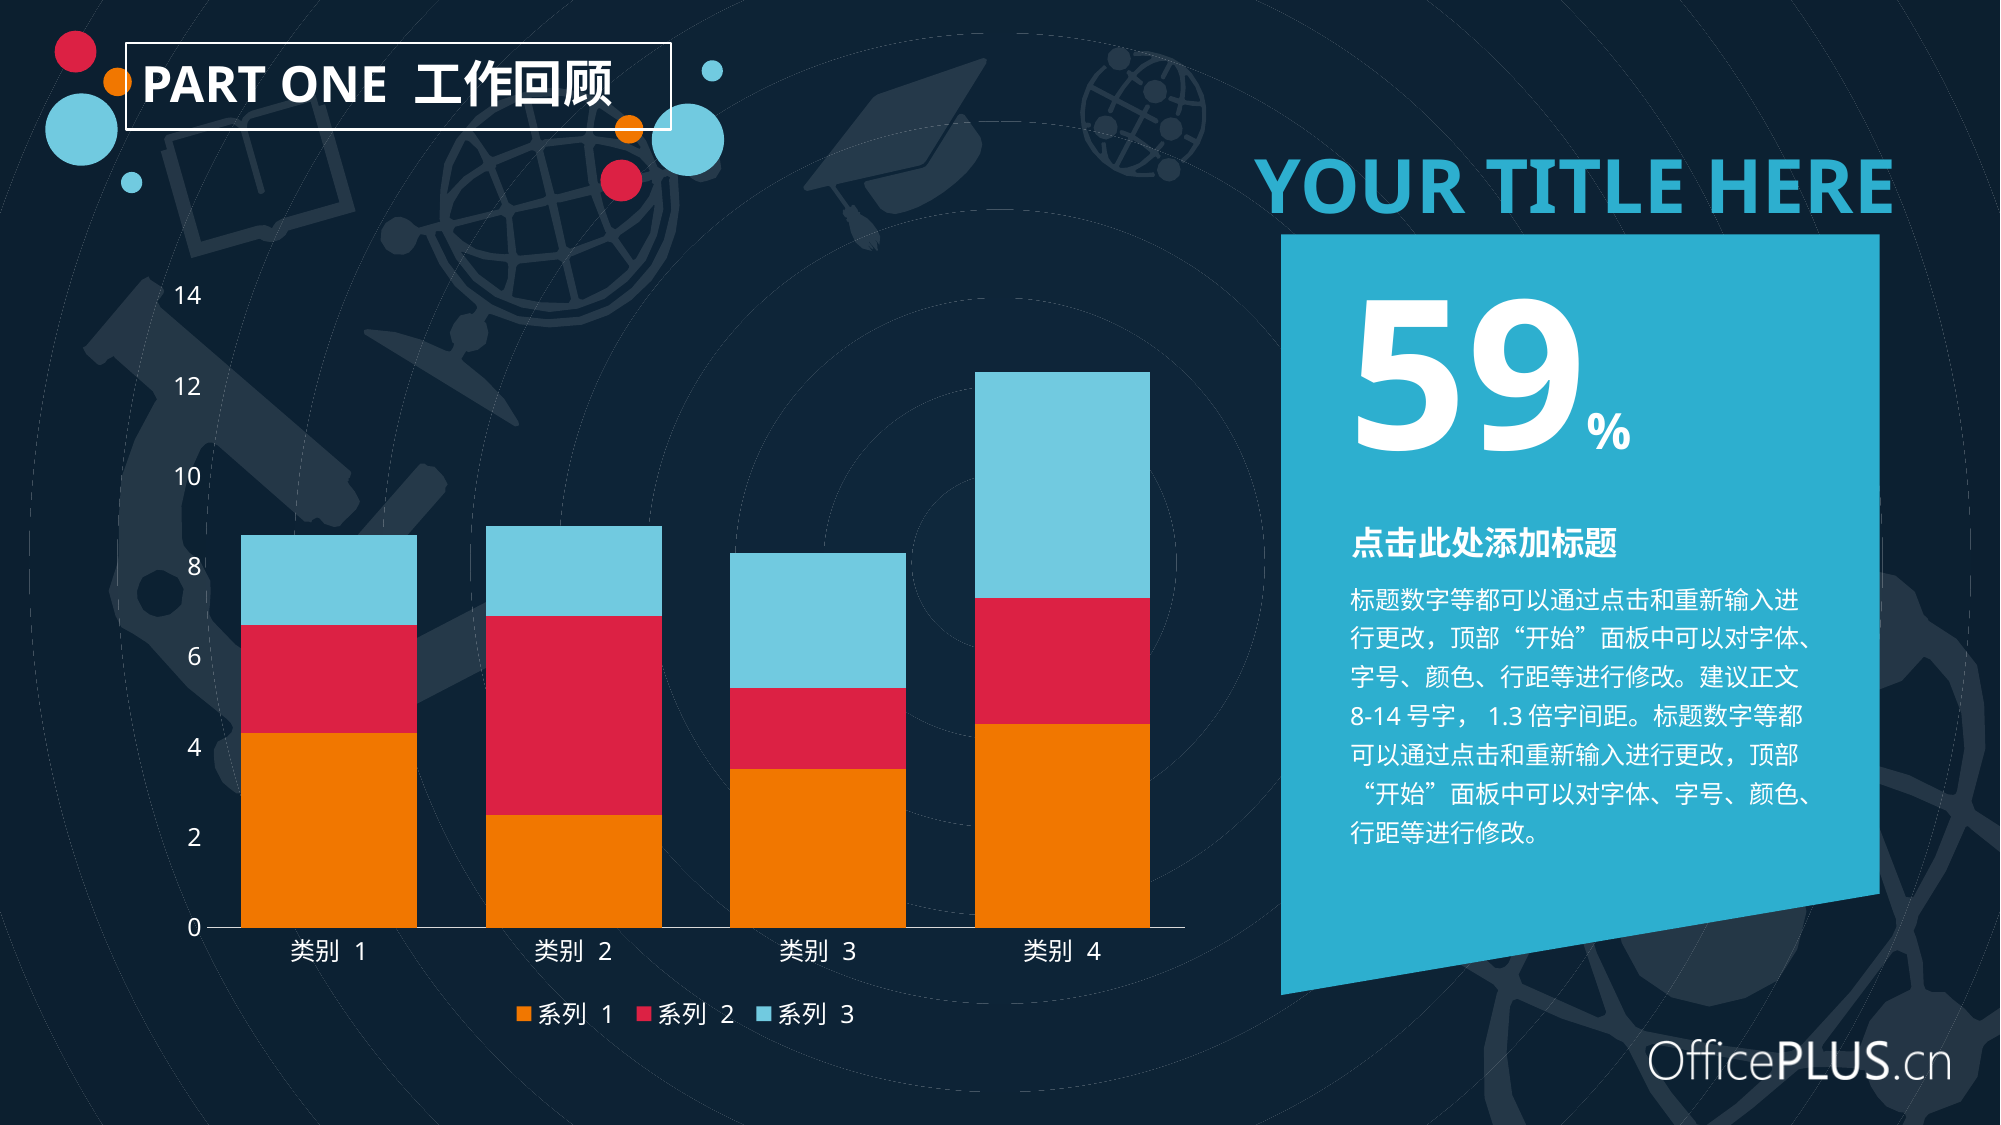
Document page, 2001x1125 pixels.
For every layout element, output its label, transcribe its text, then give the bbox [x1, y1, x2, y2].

text_box 点击此处添加标题 [1337, 502, 1633, 570]
text_box 59% [1333, 233, 1647, 499]
list PART ONE 工作回顾 [125, 42, 672, 131]
chart [151, 262, 1206, 1041]
text_box 标题数字等都可以通过点击和重新输入进行更改，顶部“开始”面板中可以对字体、字号、颜色、行距等进行修改。建议正文8-14号字，1.3倍字间距。标题数字等都可以通过点击和重新输入进行更改，顶部“开始”面板中可以对字体、字号、颜色、行距等进行修改。 [1335, 567, 1835, 855]
picture [1649, 1039, 1950, 1080]
text_box [1280, 237, 1881, 997]
text_box YOUR TITLE HERE [1239, 104, 1912, 237]
